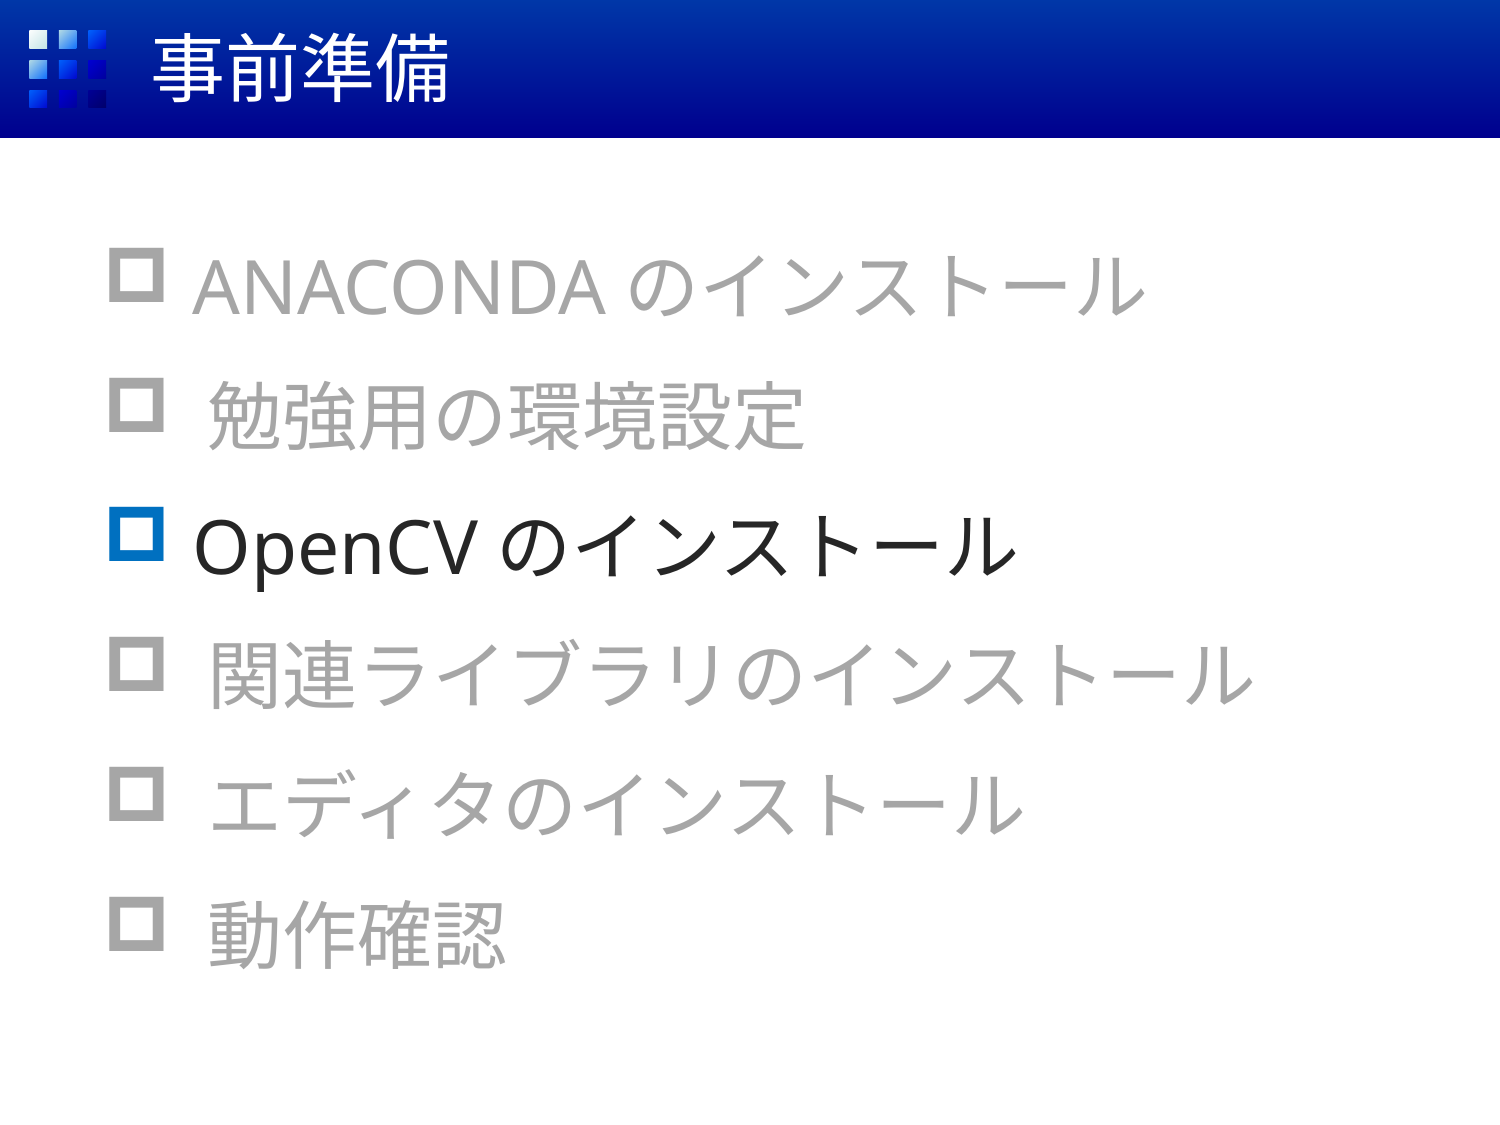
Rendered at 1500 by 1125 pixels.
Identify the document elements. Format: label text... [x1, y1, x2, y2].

text_box ANACONDAのインストール 勉強用の環境設定 OpenCVのインストール 関連ライブラリのインストール エディタのインストール 動作確認 [88, 231, 1465, 1000]
title 事前準備 [135, 19, 1459, 114]
